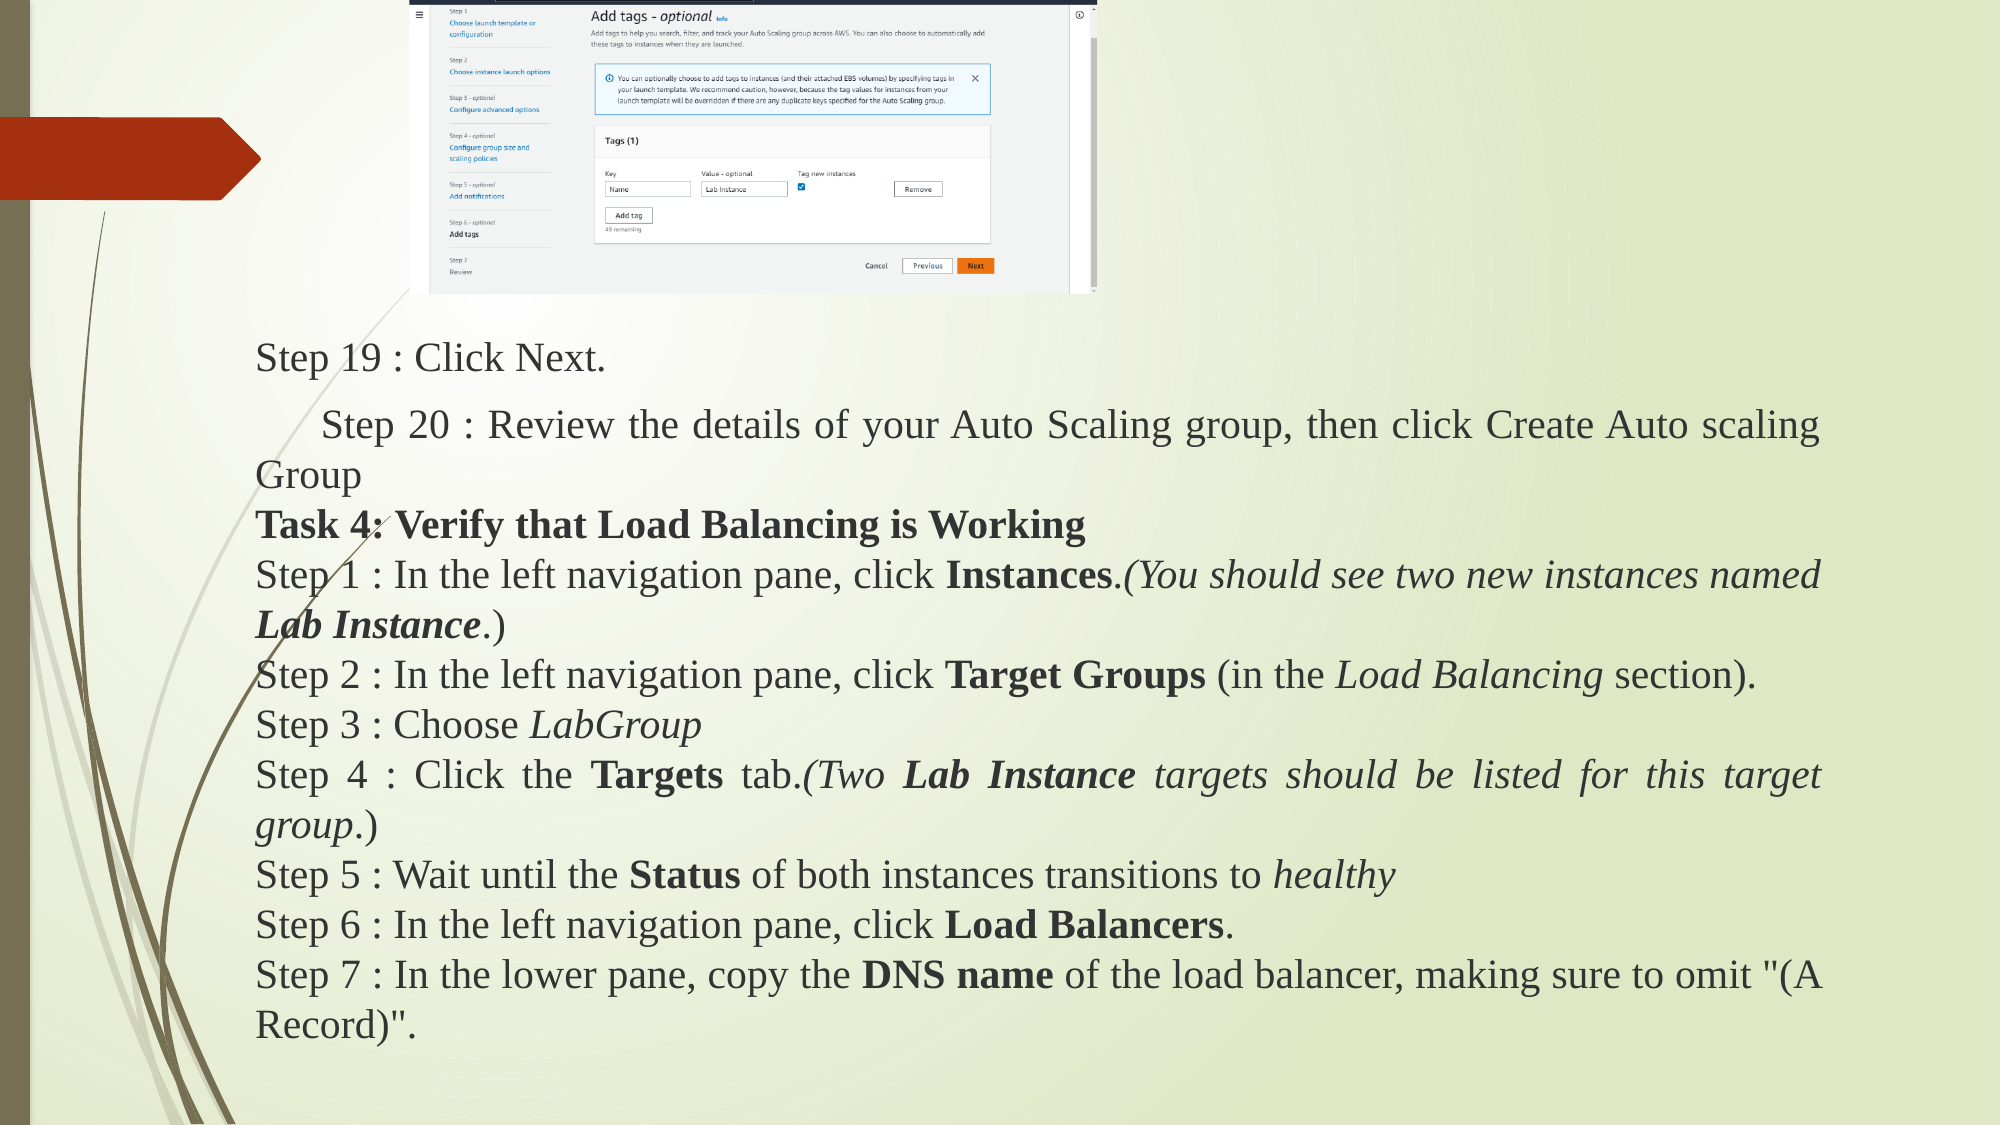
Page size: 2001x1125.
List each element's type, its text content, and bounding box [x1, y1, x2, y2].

text_box Step 19 : Click Next. Step 20 : Review the details of your Auto Scaling group, then click Create Auto scaling Group Task 4: Verify that Load Balancing is Working Step 1 : In the left navigation pane, click Instances.(You should see two new instances named Lab Instance.) Step 2 : In the left navigation pane, click Target Groups (in the Load Balancing section). Step 3 : Choose LabGroup Step 4 : Click the Targets tab.(Two Lab Instance targets should be listed for this target group.) Step 5 : Wait until the Status of both instances transitions to healthy Step 6 : In the left navigation pane, click Load Balancers. Step 7 : In the lower pane, copy the DNS name of the load balancer, making sure to omit "(A Record)". [240, 318, 1837, 1055]
picture [409, 0, 1098, 294]
